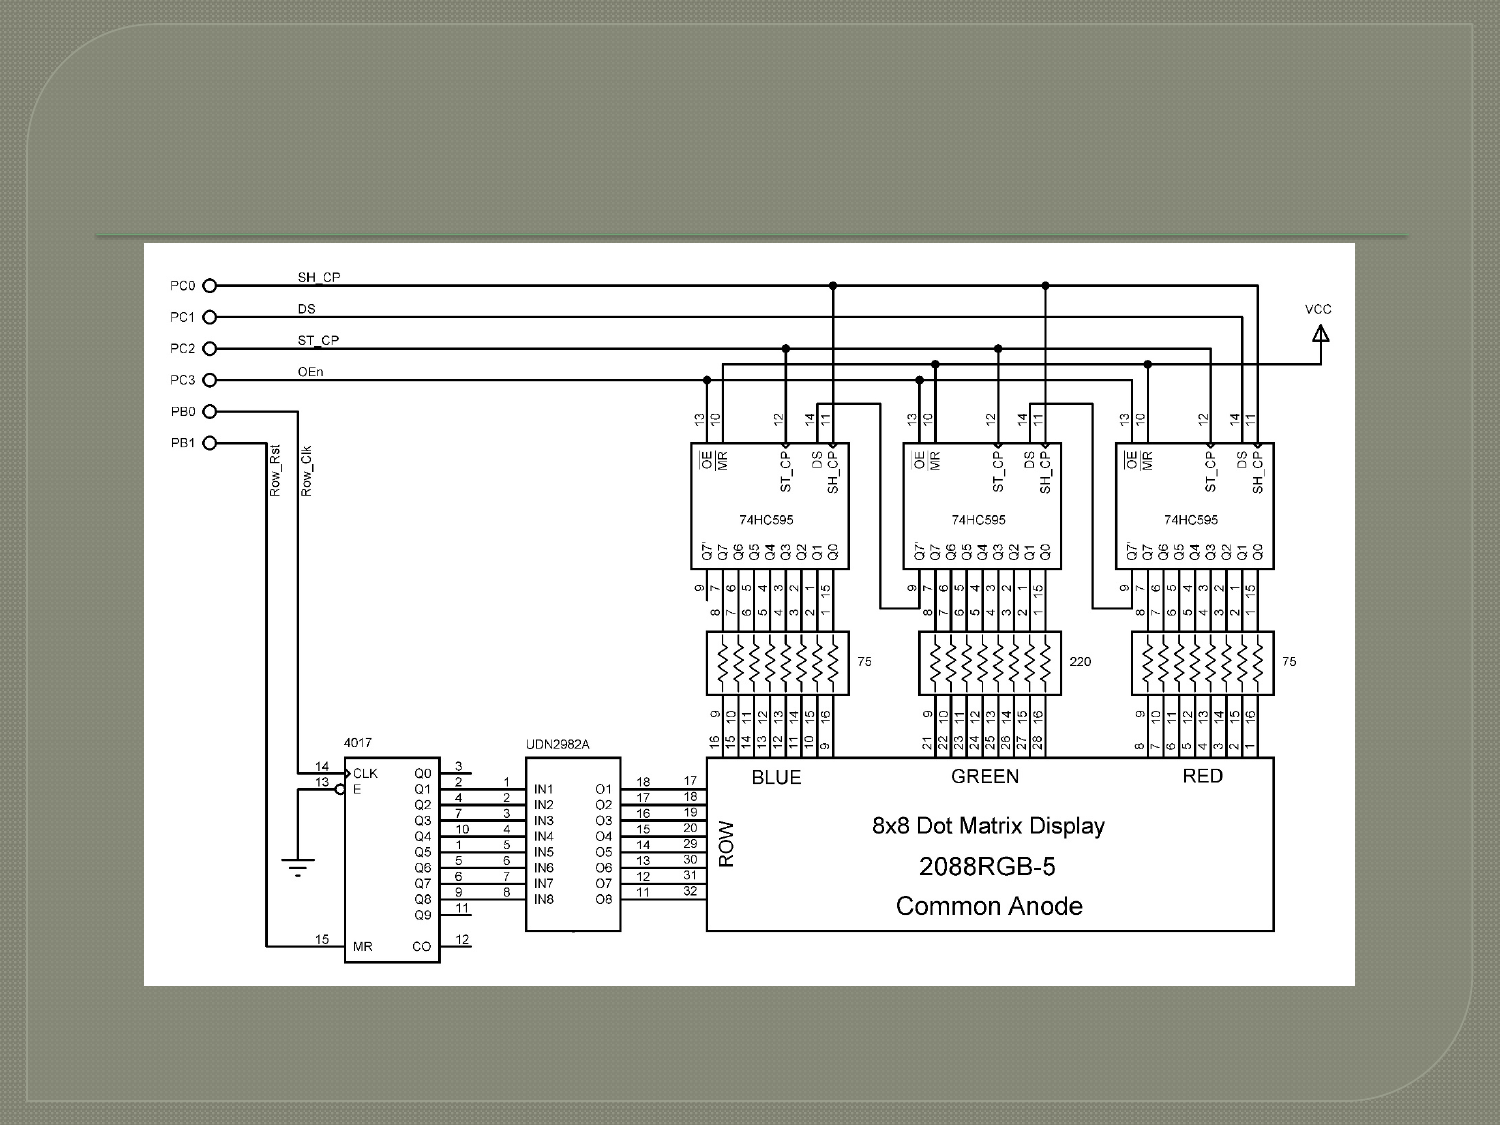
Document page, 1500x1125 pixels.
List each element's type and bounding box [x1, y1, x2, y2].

list [144, 243, 1356, 987]
